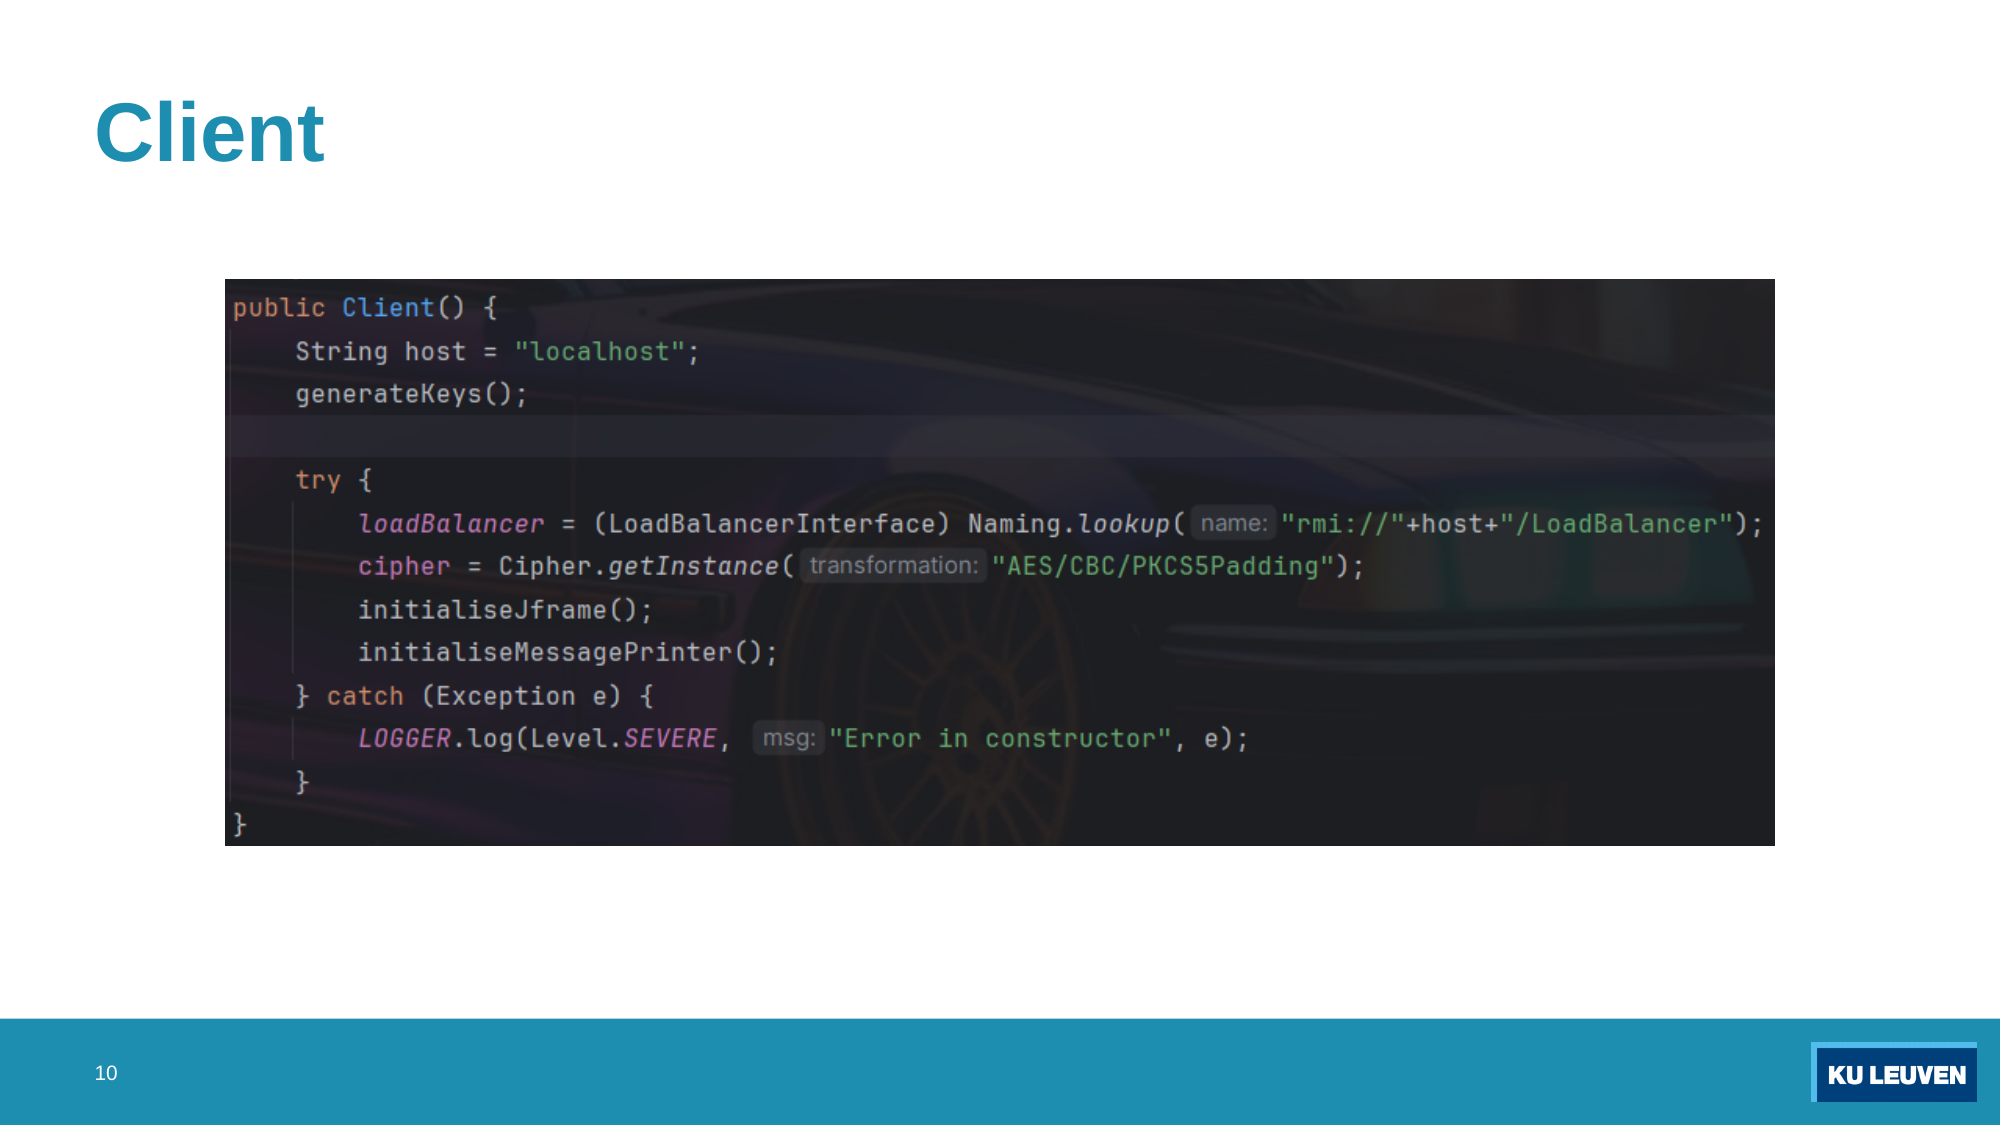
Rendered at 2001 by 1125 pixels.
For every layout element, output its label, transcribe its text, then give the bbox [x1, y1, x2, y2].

picture [225, 279, 1775, 846]
picture [1811, 1042, 1977, 1102]
title Client [94, 33, 1906, 223]
slide_number 10 [94, 1018, 201, 1125]
